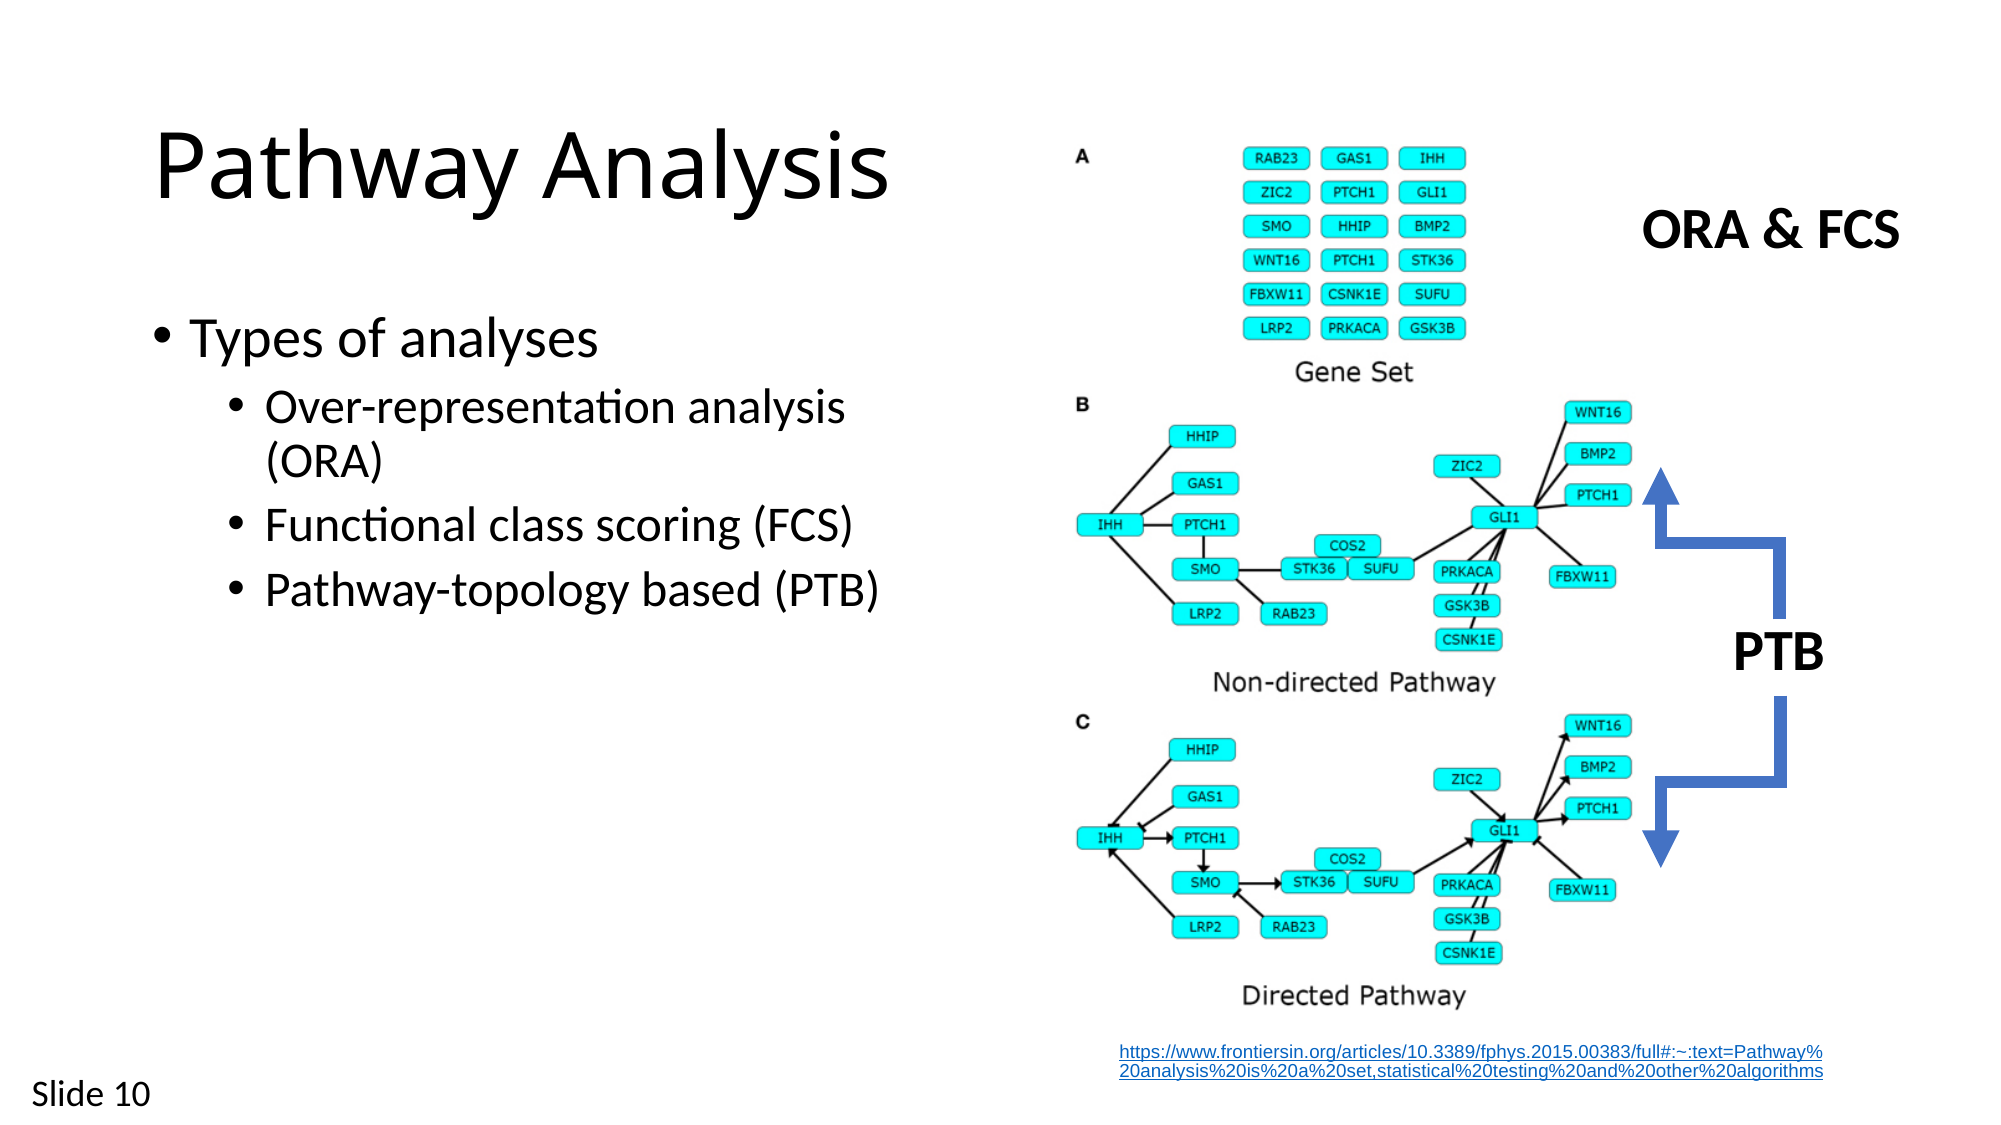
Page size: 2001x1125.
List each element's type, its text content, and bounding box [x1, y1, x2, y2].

list Types of analyses Over-representation analysis (ORA) Functional class scoring (FCS) Pathway-topology based (PTB) [137, 299, 989, 1014]
text_box ORA & FCS [1636, 182, 1924, 268]
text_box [1643, 483, 1797, 603]
text_box https://www.frontiersin.org/articles/10.3389/fphys.2015.00383/full#:~:text=Pathway%20analysis%20is%20a%20set,statistical%20testing%20and%20other%20algorithms [1104, 1032, 1845, 1070]
text_box Slide 10 [16, 1061, 186, 1121]
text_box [1634, 721, 1807, 842]
picture [1072, 144, 1636, 1014]
title Pathway Analysis [137, 59, 1863, 278]
text_box PTB [1660, 604, 1898, 690]
